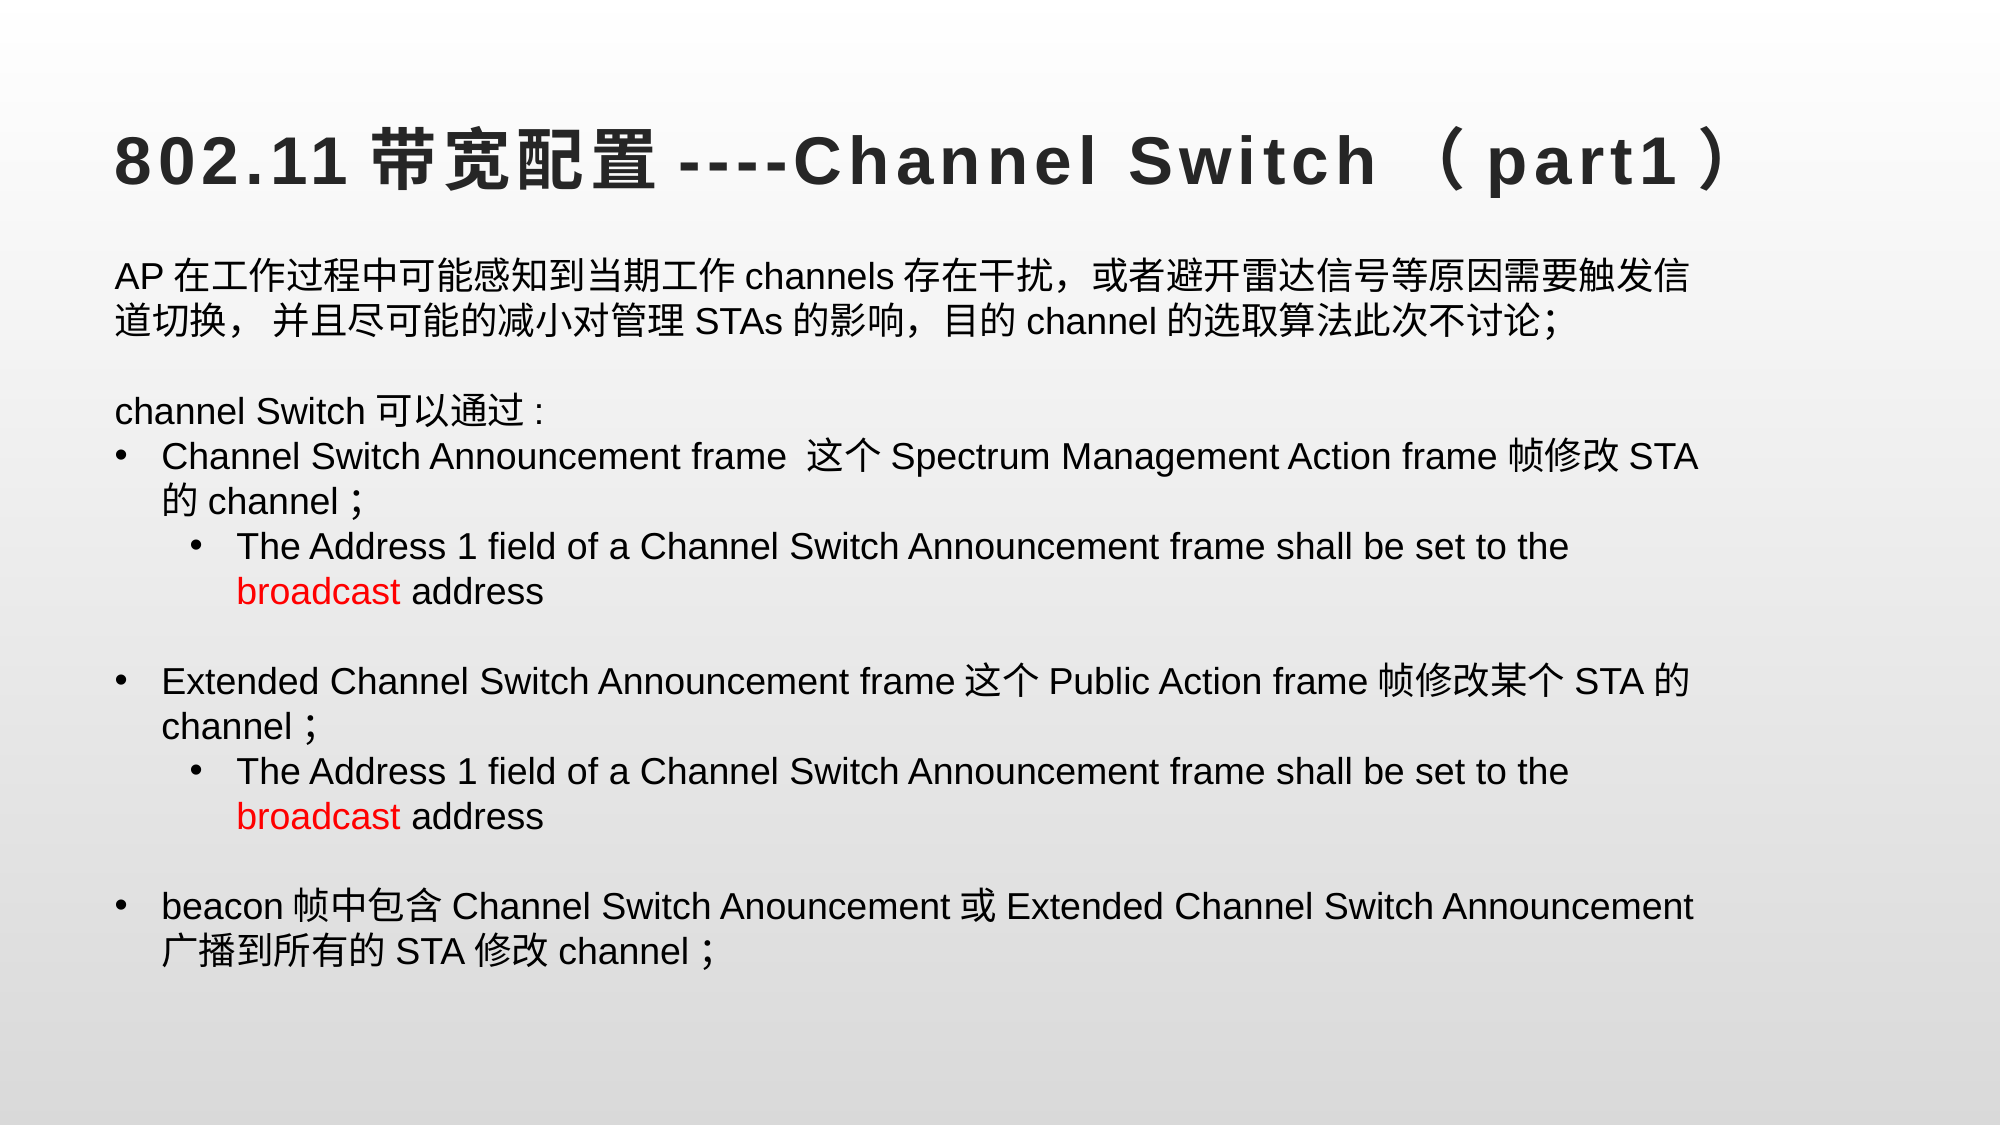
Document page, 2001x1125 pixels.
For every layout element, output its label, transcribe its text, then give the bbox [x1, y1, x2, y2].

title 802.11带宽配置----Channel Switch（part1） [99, 99, 1900, 216]
text_box AP在工作过程中可能感知到当期工作channels存在干扰，或者避开雷达信号等原因需要触发信道切换， 并且尽可能的减小对管理STAs的影响，目的channel的选取算法此次不讨论； channel Switch可以通过: Channel Switch Announcement frame 这个Spectrum Management Action frame帧修改STA的channel； The Address 1 field of a Channel Switch Announcement frame shall be set to the broadcast address Extended Channel Switch Announcement frame这个Public Action frame帧修改某个STA的channel； The Address 1 field of a Channel Switch Announcement frame shall be set to the broadcast address beacon帧中包含Channel Switch Anouncement或Extended Channel Switch Announcement广播到所有的STA修改channel； [99, 244, 1731, 1070]
